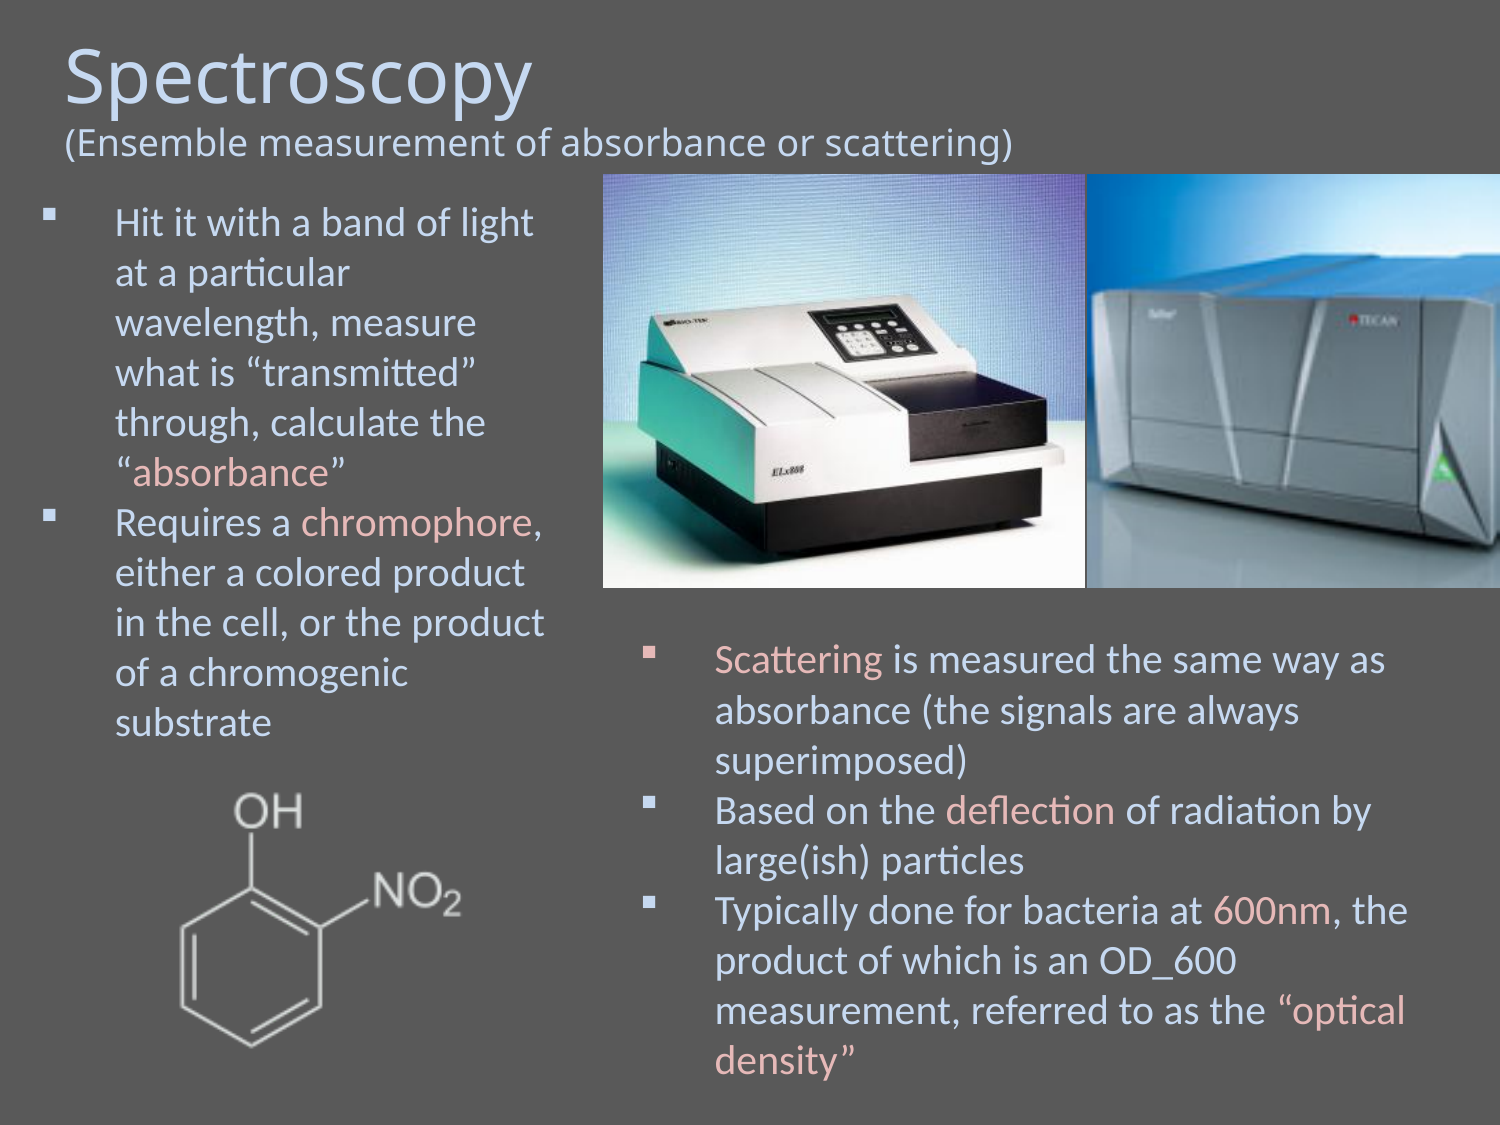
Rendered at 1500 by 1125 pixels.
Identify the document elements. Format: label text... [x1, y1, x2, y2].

picture [1087, 174, 1500, 588]
picture [174, 787, 467, 1055]
text_box Hit it with a band of light at a particular wavelength, measure what is “transmitted” through, calculate the “absorbance” Requires a chromophore, either a colored product in the cell, or the product of a chromogenic substrate [24, 187, 575, 753]
picture [602, 174, 1085, 588]
text_box Scattering is measured the same way as absorbance (the signals are always superimposed) Based on the deflection of radiation by large(ish) particles Typically done for bacteria at 600nm, the product of which is an OD_600 measurement, referred to as the “optical density” [624, 624, 1438, 1090]
text_box Spectroscopy (Ensemble measurement of absorbance or scattering) [49, 21, 1463, 172]
